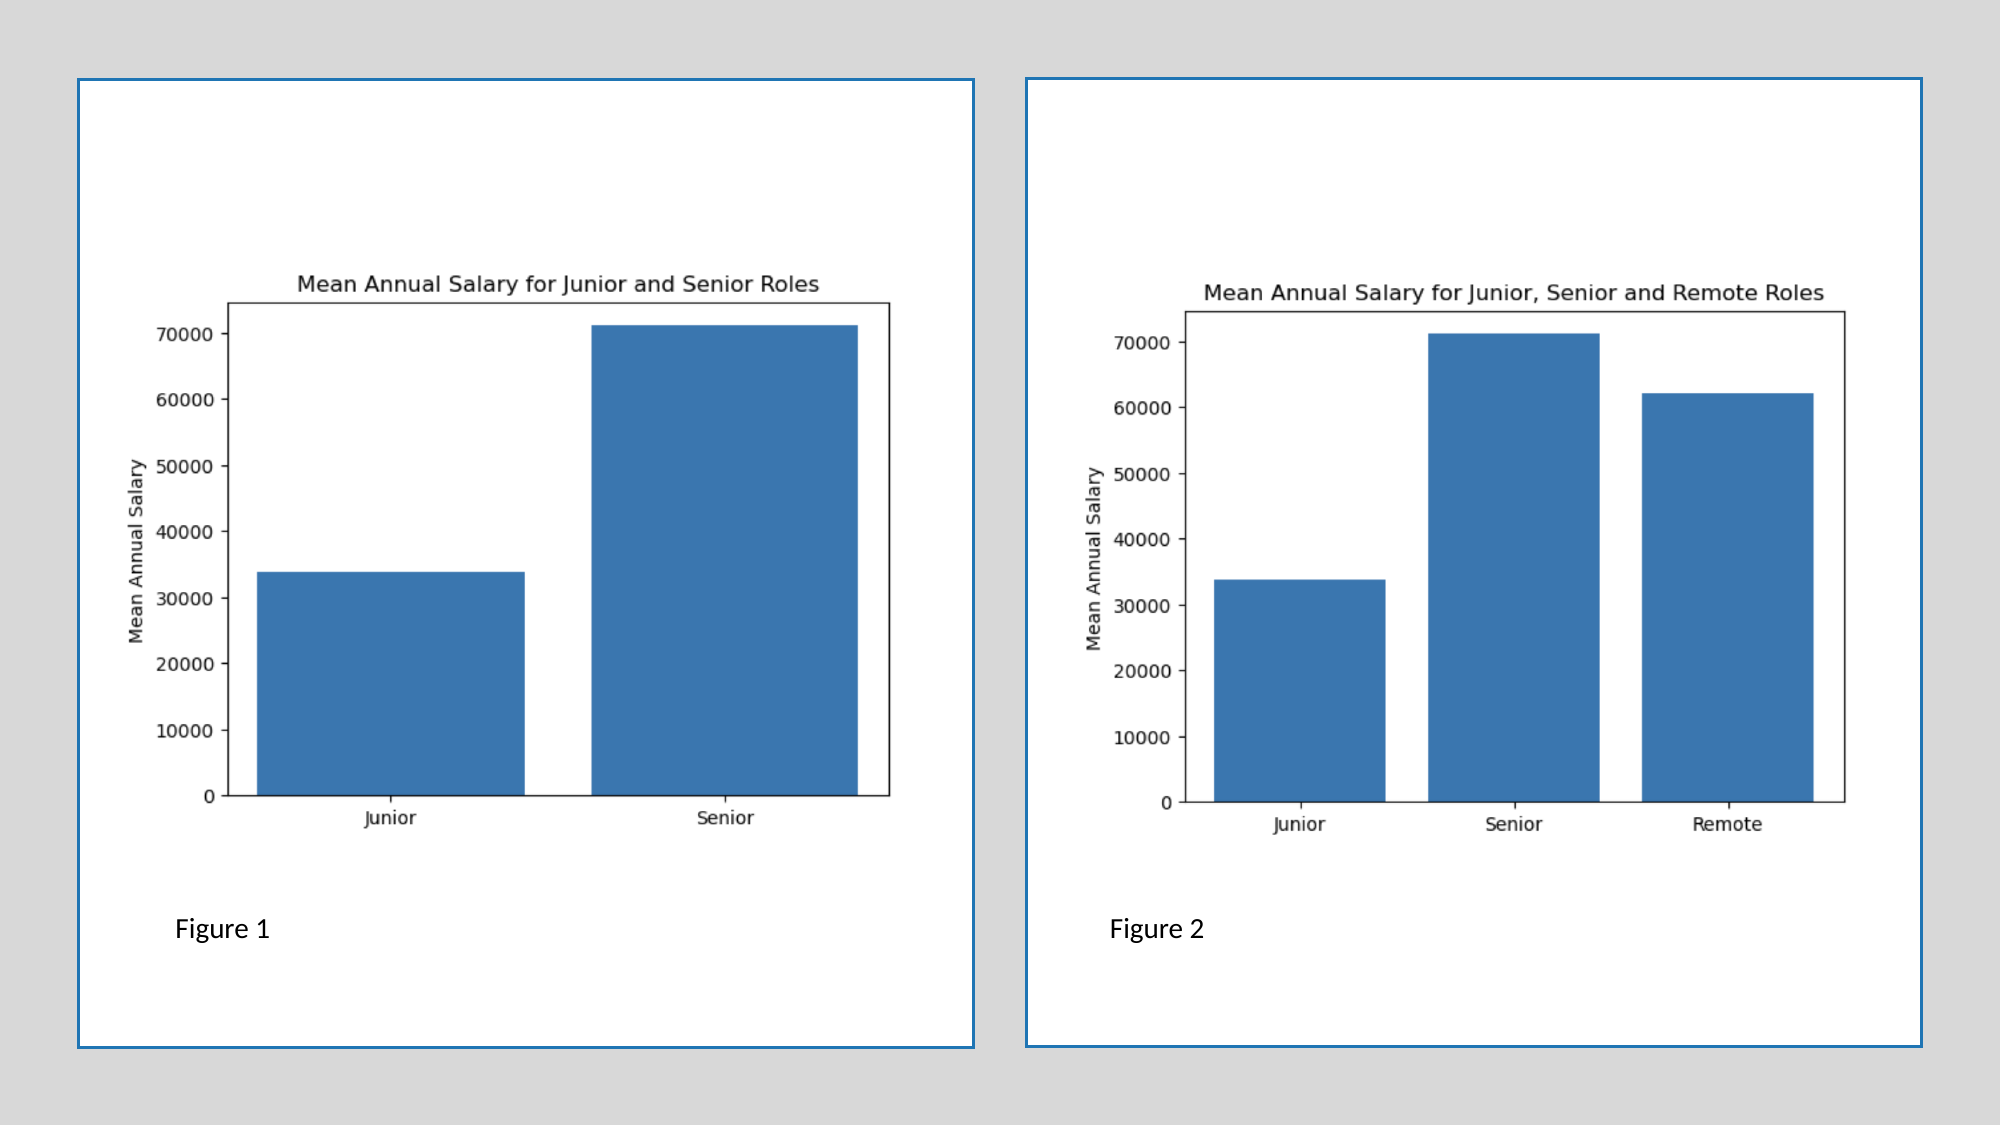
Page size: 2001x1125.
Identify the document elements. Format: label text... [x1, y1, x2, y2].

picture [105, 262, 947, 865]
text_box [1025, 78, 1923, 1047]
text_box [0, 0, 2000, 1125]
text_box [77, 79, 975, 1048]
picture [1053, 272, 1895, 853]
text_box Figure 2 [1095, 902, 1361, 952]
text_box Figure 1 [160, 902, 393, 952]
